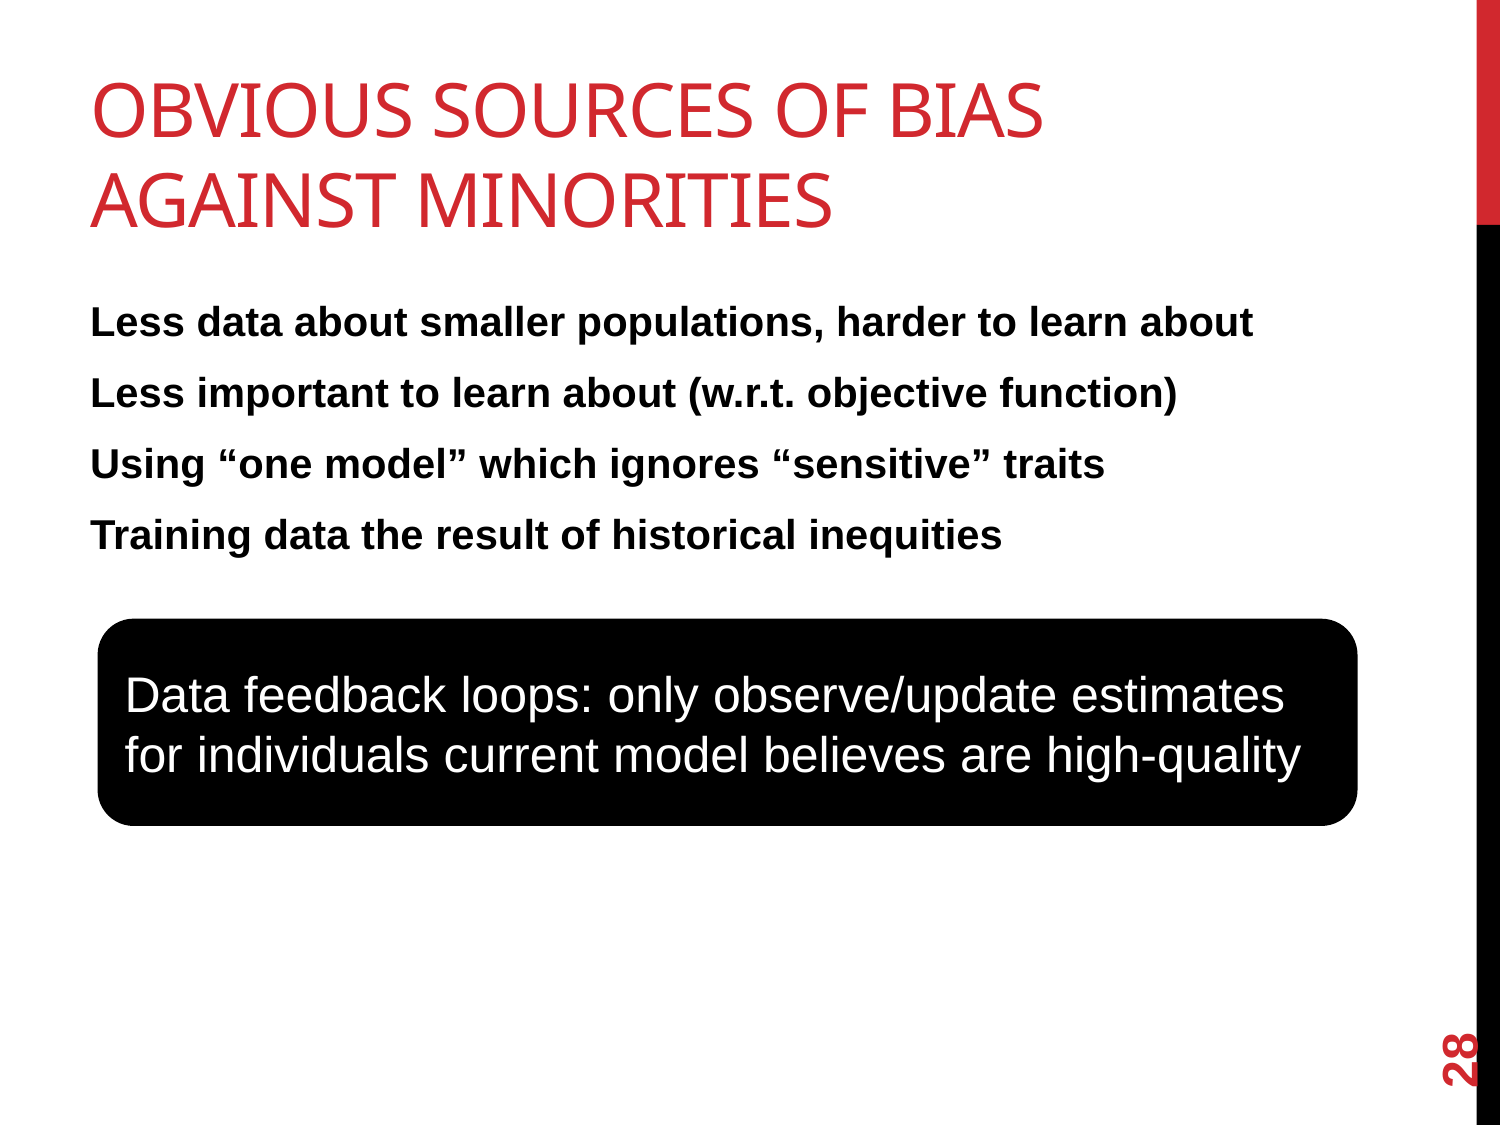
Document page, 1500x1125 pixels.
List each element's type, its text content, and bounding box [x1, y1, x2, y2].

text_box Data feedback loops: only observe/update estimates for individuals current model believes are high-quality [97, 618, 1358, 826]
title Obvious sources of bias against minorities [75, 25, 1325, 250]
list Less data about smaller populations, harder to learn about Less important to learn about (w.r.t. objective function) Using “one model” which ignores “sensitive” traits Training data the result of historical inequities [75, 287, 1325, 1005]
slide_number 28 [1427, 887, 1488, 1104]
text_box [80, 375, 1420, 454]
